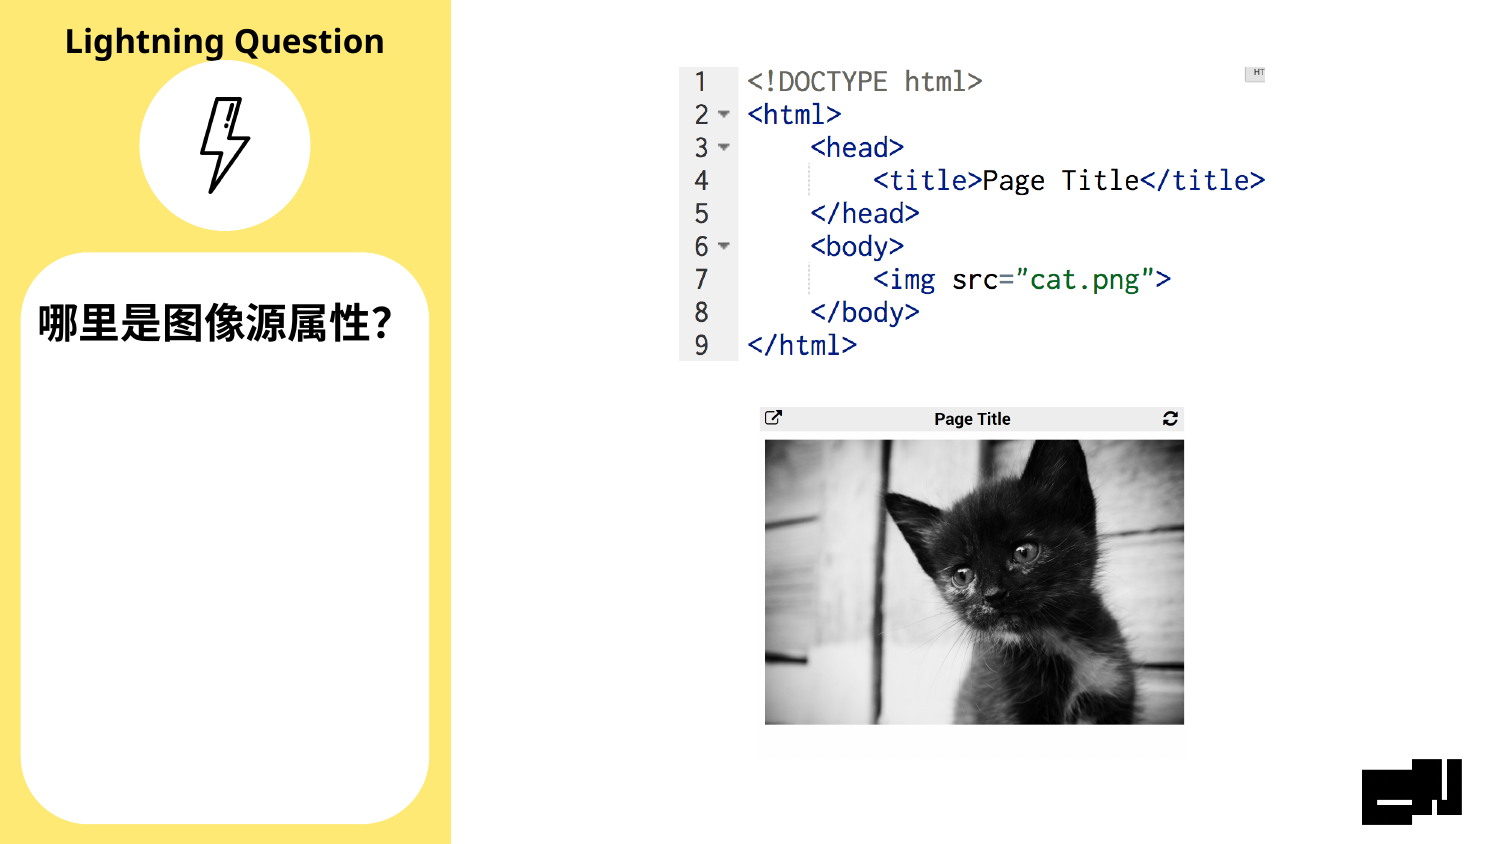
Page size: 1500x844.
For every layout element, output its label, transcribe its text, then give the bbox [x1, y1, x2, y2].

picture [678, 67, 1266, 362]
picture [176, 97, 274, 194]
picture [1362, 759, 1462, 825]
title 哪里是图像源属性？ [20, 281, 430, 792]
picture [759, 407, 1185, 760]
